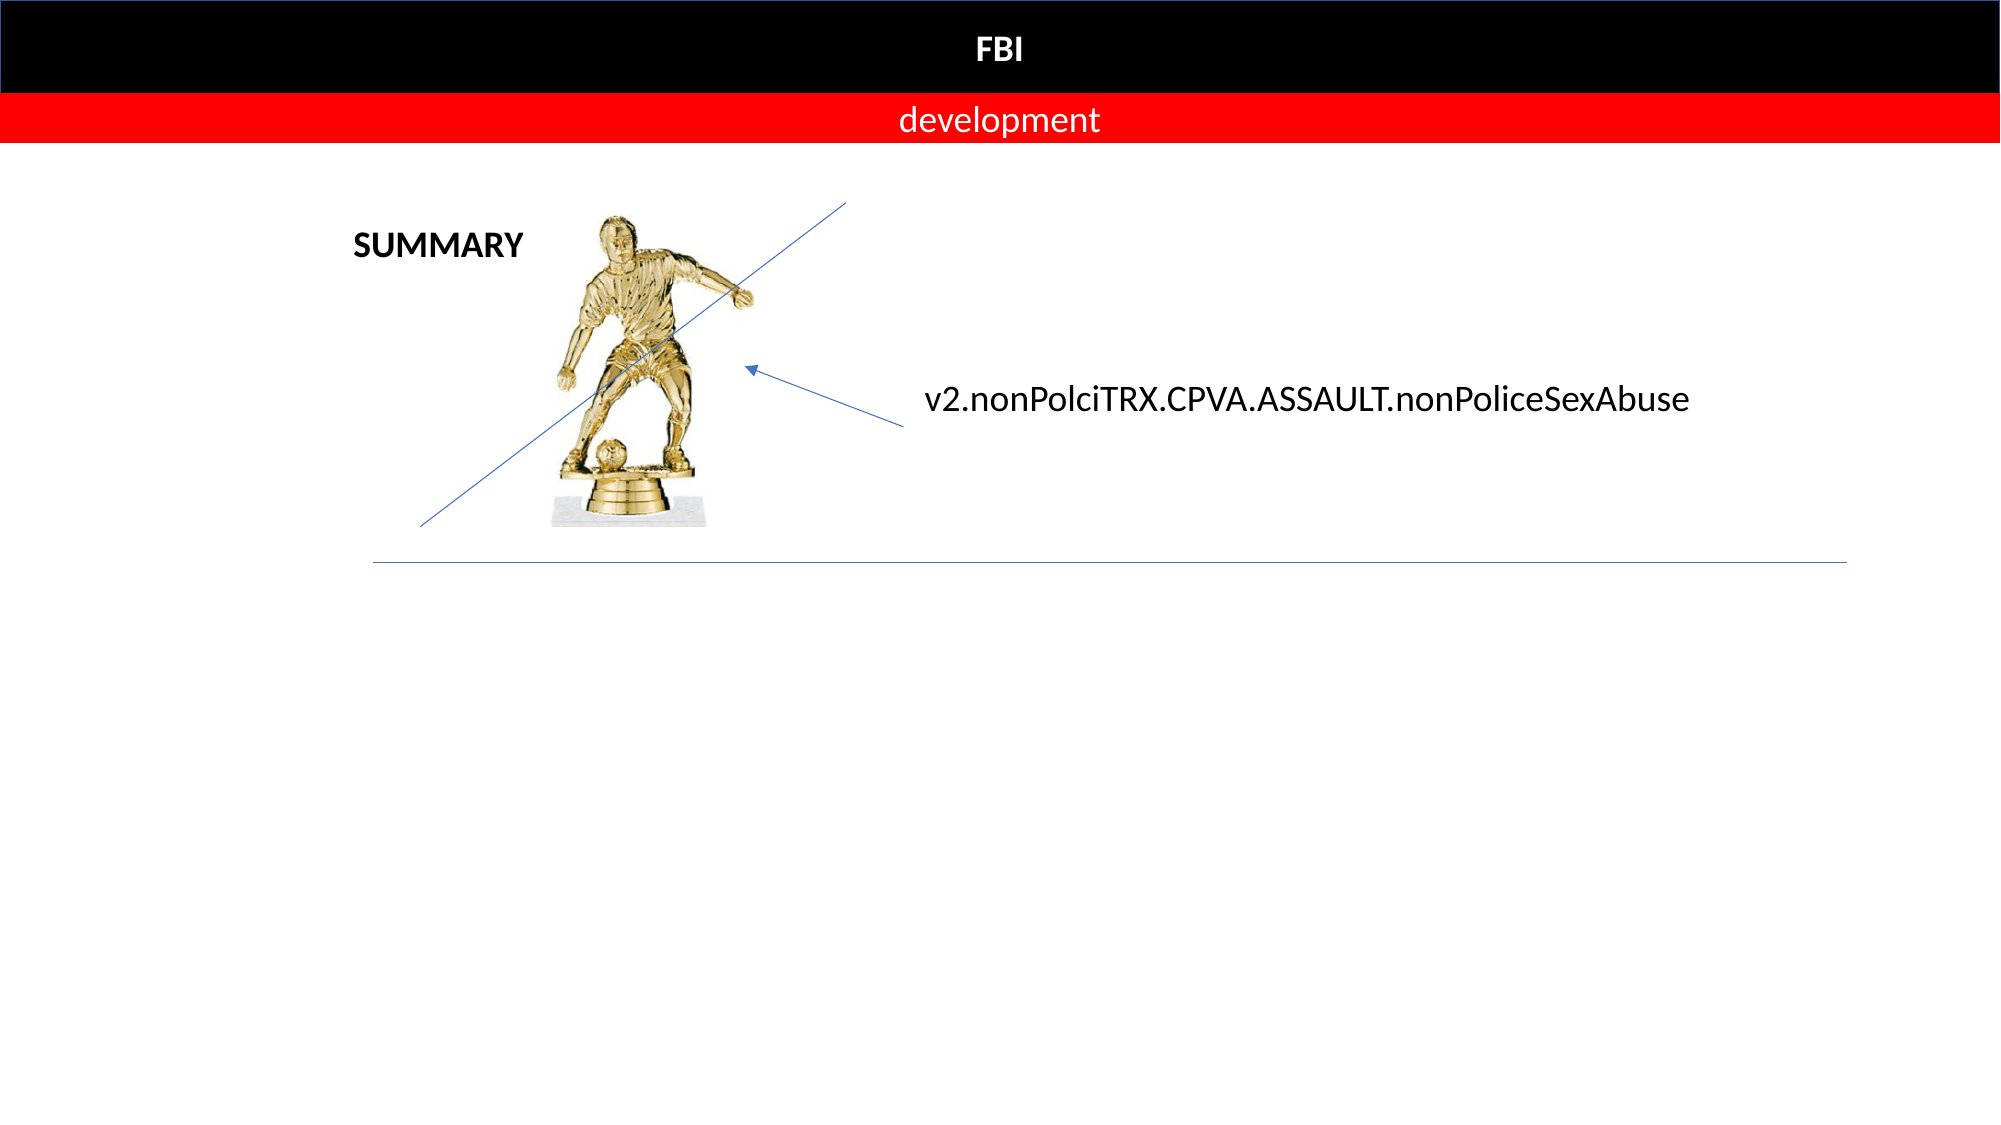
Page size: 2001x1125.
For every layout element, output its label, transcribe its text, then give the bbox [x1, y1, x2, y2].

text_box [420, 202, 846, 527]
text_box v2.nonPolciTRX.CPVA.ASSAULT.nonPoliceSexAbuse [909, 366, 1706, 426]
text_box SUMMARY [338, 212, 420, 273]
text_box FBI [0, 0, 2000, 93]
text_box development [0, 93, 2000, 143]
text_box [744, 366, 904, 427]
